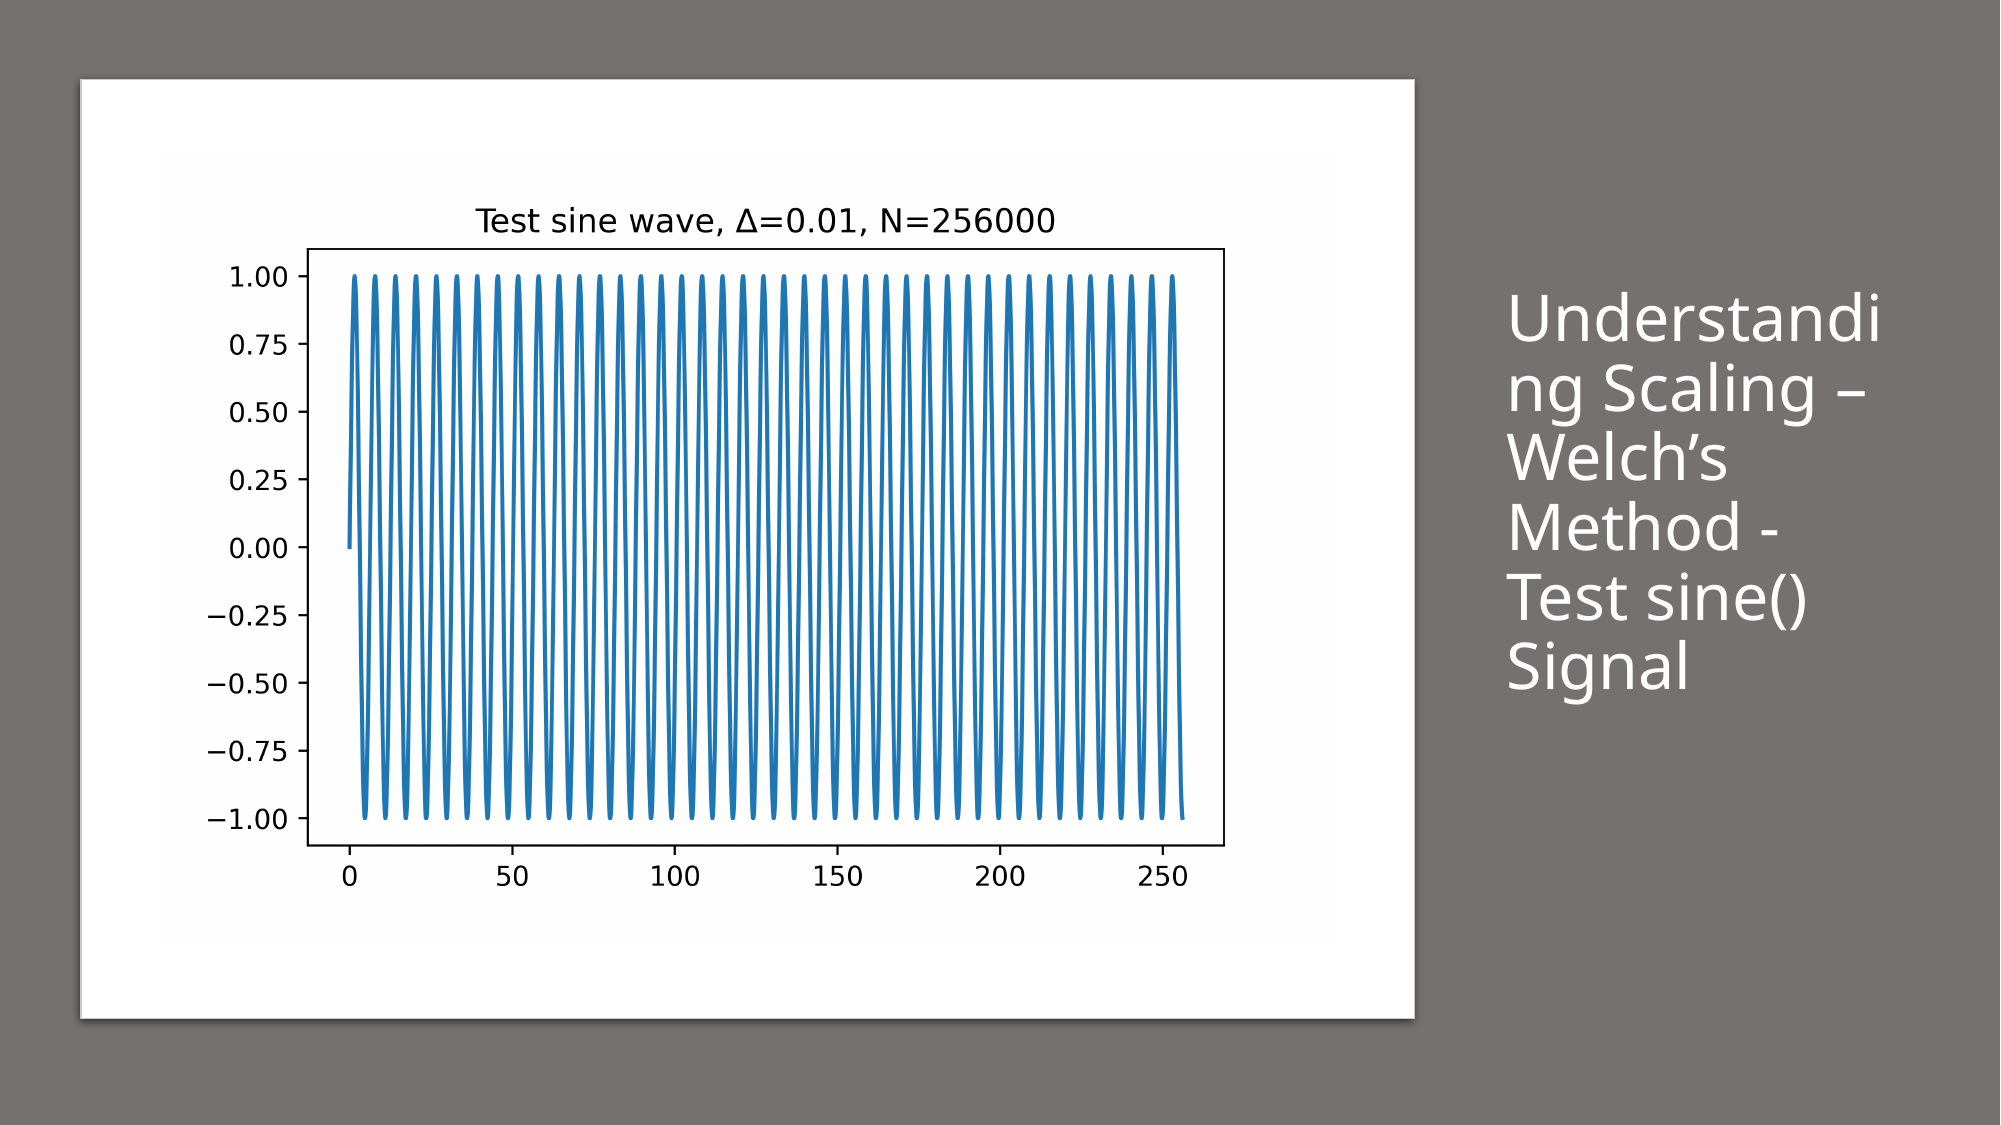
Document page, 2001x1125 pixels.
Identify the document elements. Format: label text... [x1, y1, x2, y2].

title Understanding Scaling – Welch’s Method - Test sine() Signal [1491, 101, 1921, 888]
text_box [80, 78, 1415, 1019]
text_box [0, 0, 2000, 1125]
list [160, 154, 1336, 944]
